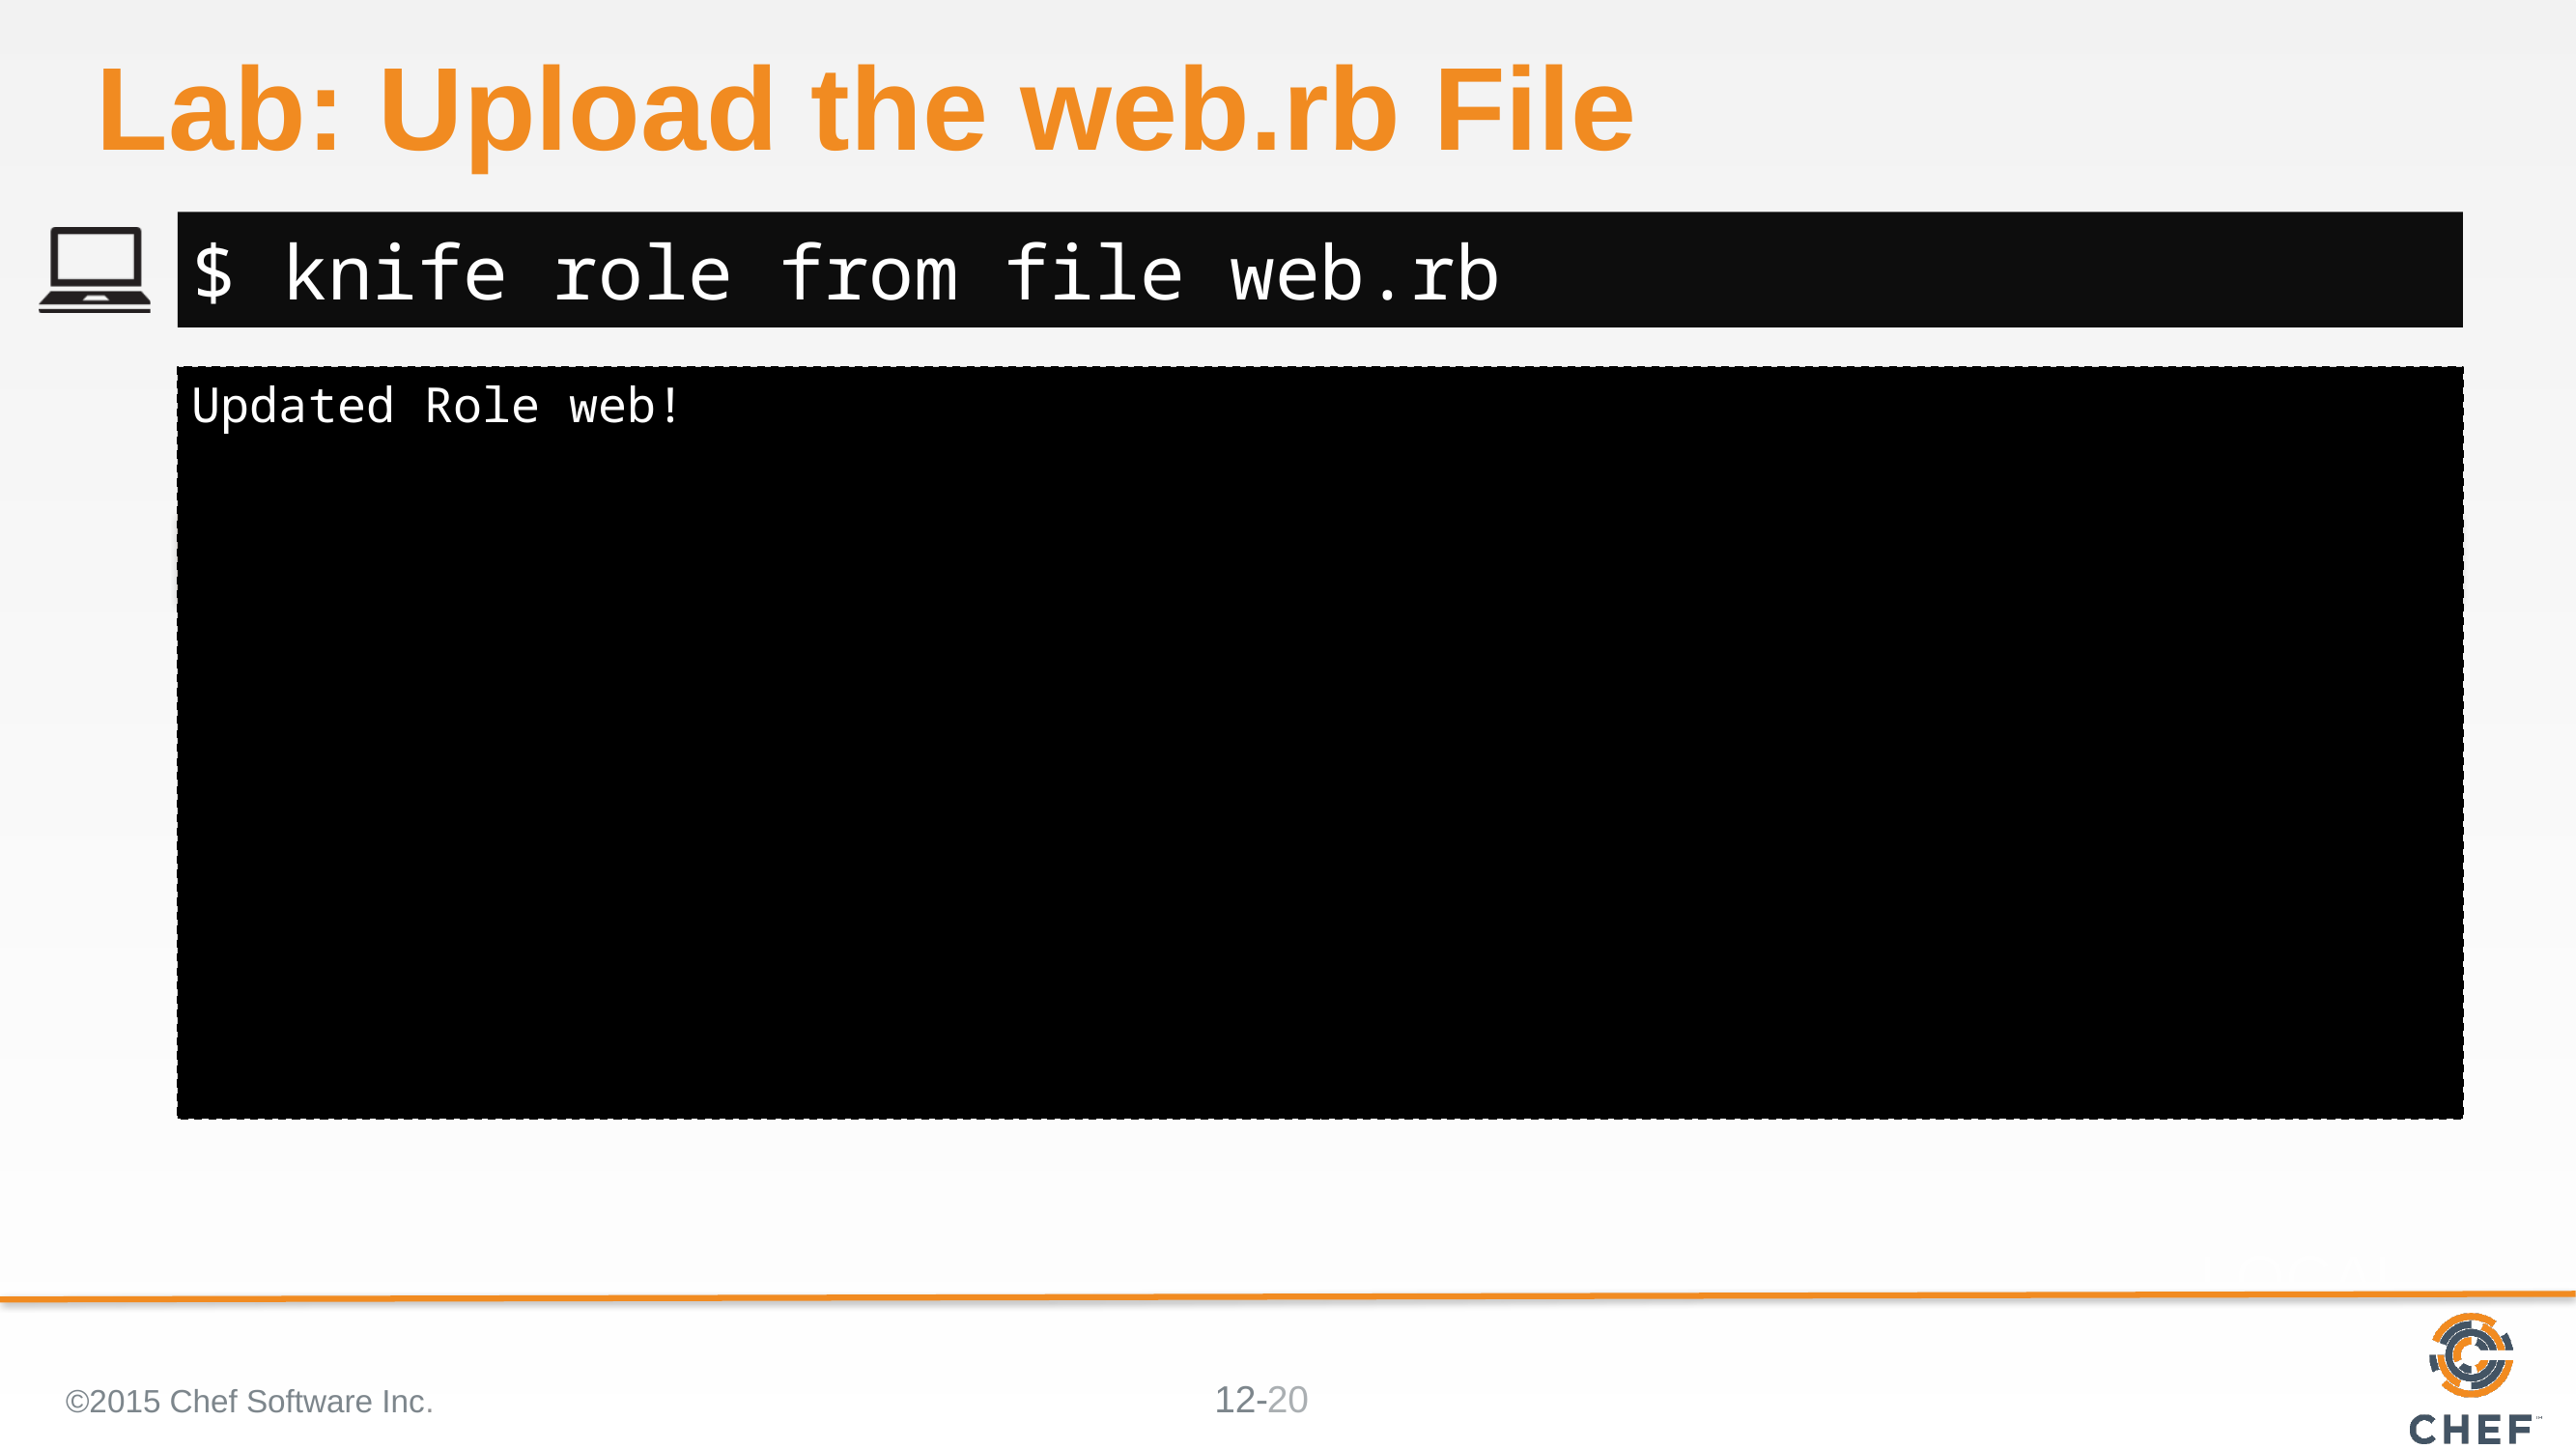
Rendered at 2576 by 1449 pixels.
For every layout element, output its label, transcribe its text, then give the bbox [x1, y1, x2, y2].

picture [2399, 1297, 2550, 1449]
title Lab: Upload the web.rb File [96, 48, 2463, 180]
slide_number 20 [998, 1359, 1578, 1437]
footer ©2015 Chef Software Inc. [51, 1359, 952, 1440]
list $ knife role from file web.rb [177, 212, 2463, 327]
list Updated Role web! [177, 366, 2464, 1120]
